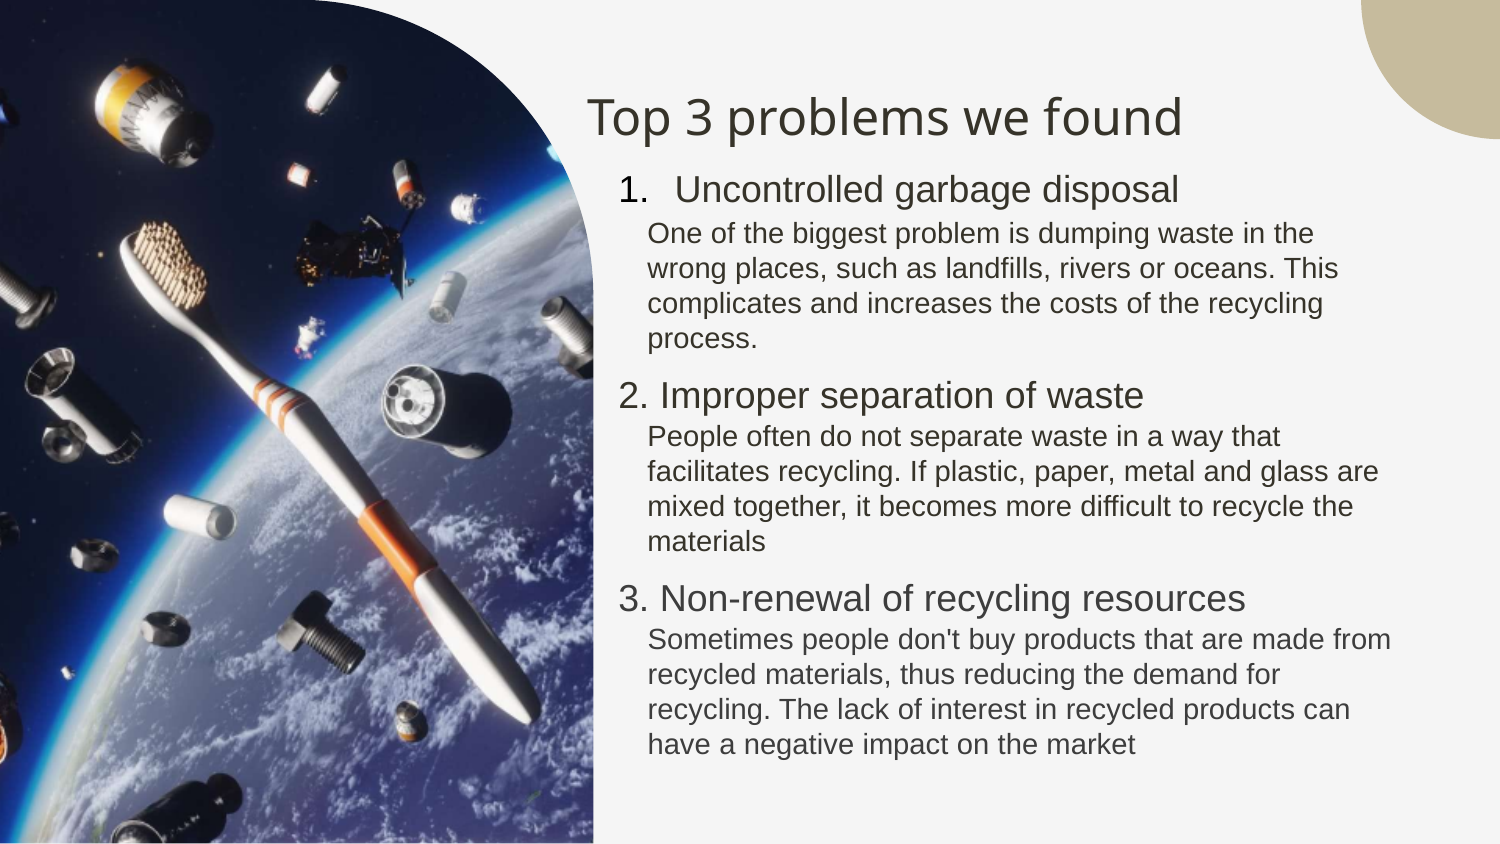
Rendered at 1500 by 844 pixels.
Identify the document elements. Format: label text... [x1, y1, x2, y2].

text_box 3. Non-renewal of recycling resources [603, 566, 1387, 626]
text_box Uncontrolled garbage disposal [603, 157, 1387, 252]
text_box One of the biggest problem is dumping waste in the wrong places, such as landfills, rivers or oceans. This complicates and increases the costs of the recycling process. [632, 206, 1416, 362]
text_box Sometimes people don't buy products that are made from recycled materials, thus reducing the demand for recycling. The lack of interest in recycled products can have a negative impact on the market [632, 612, 1416, 768]
text_box 2. Improper separation of waste [603, 363, 1387, 423]
text_box People often do not separate waste in a way that facilitates recycling. If plastic, paper, metal and glass are mixed together, it becomes more difficult to recycle the materials [632, 409, 1416, 565]
picture [0, 0, 594, 844]
title Top 3 problems we found [598, 22, 1500, 161]
